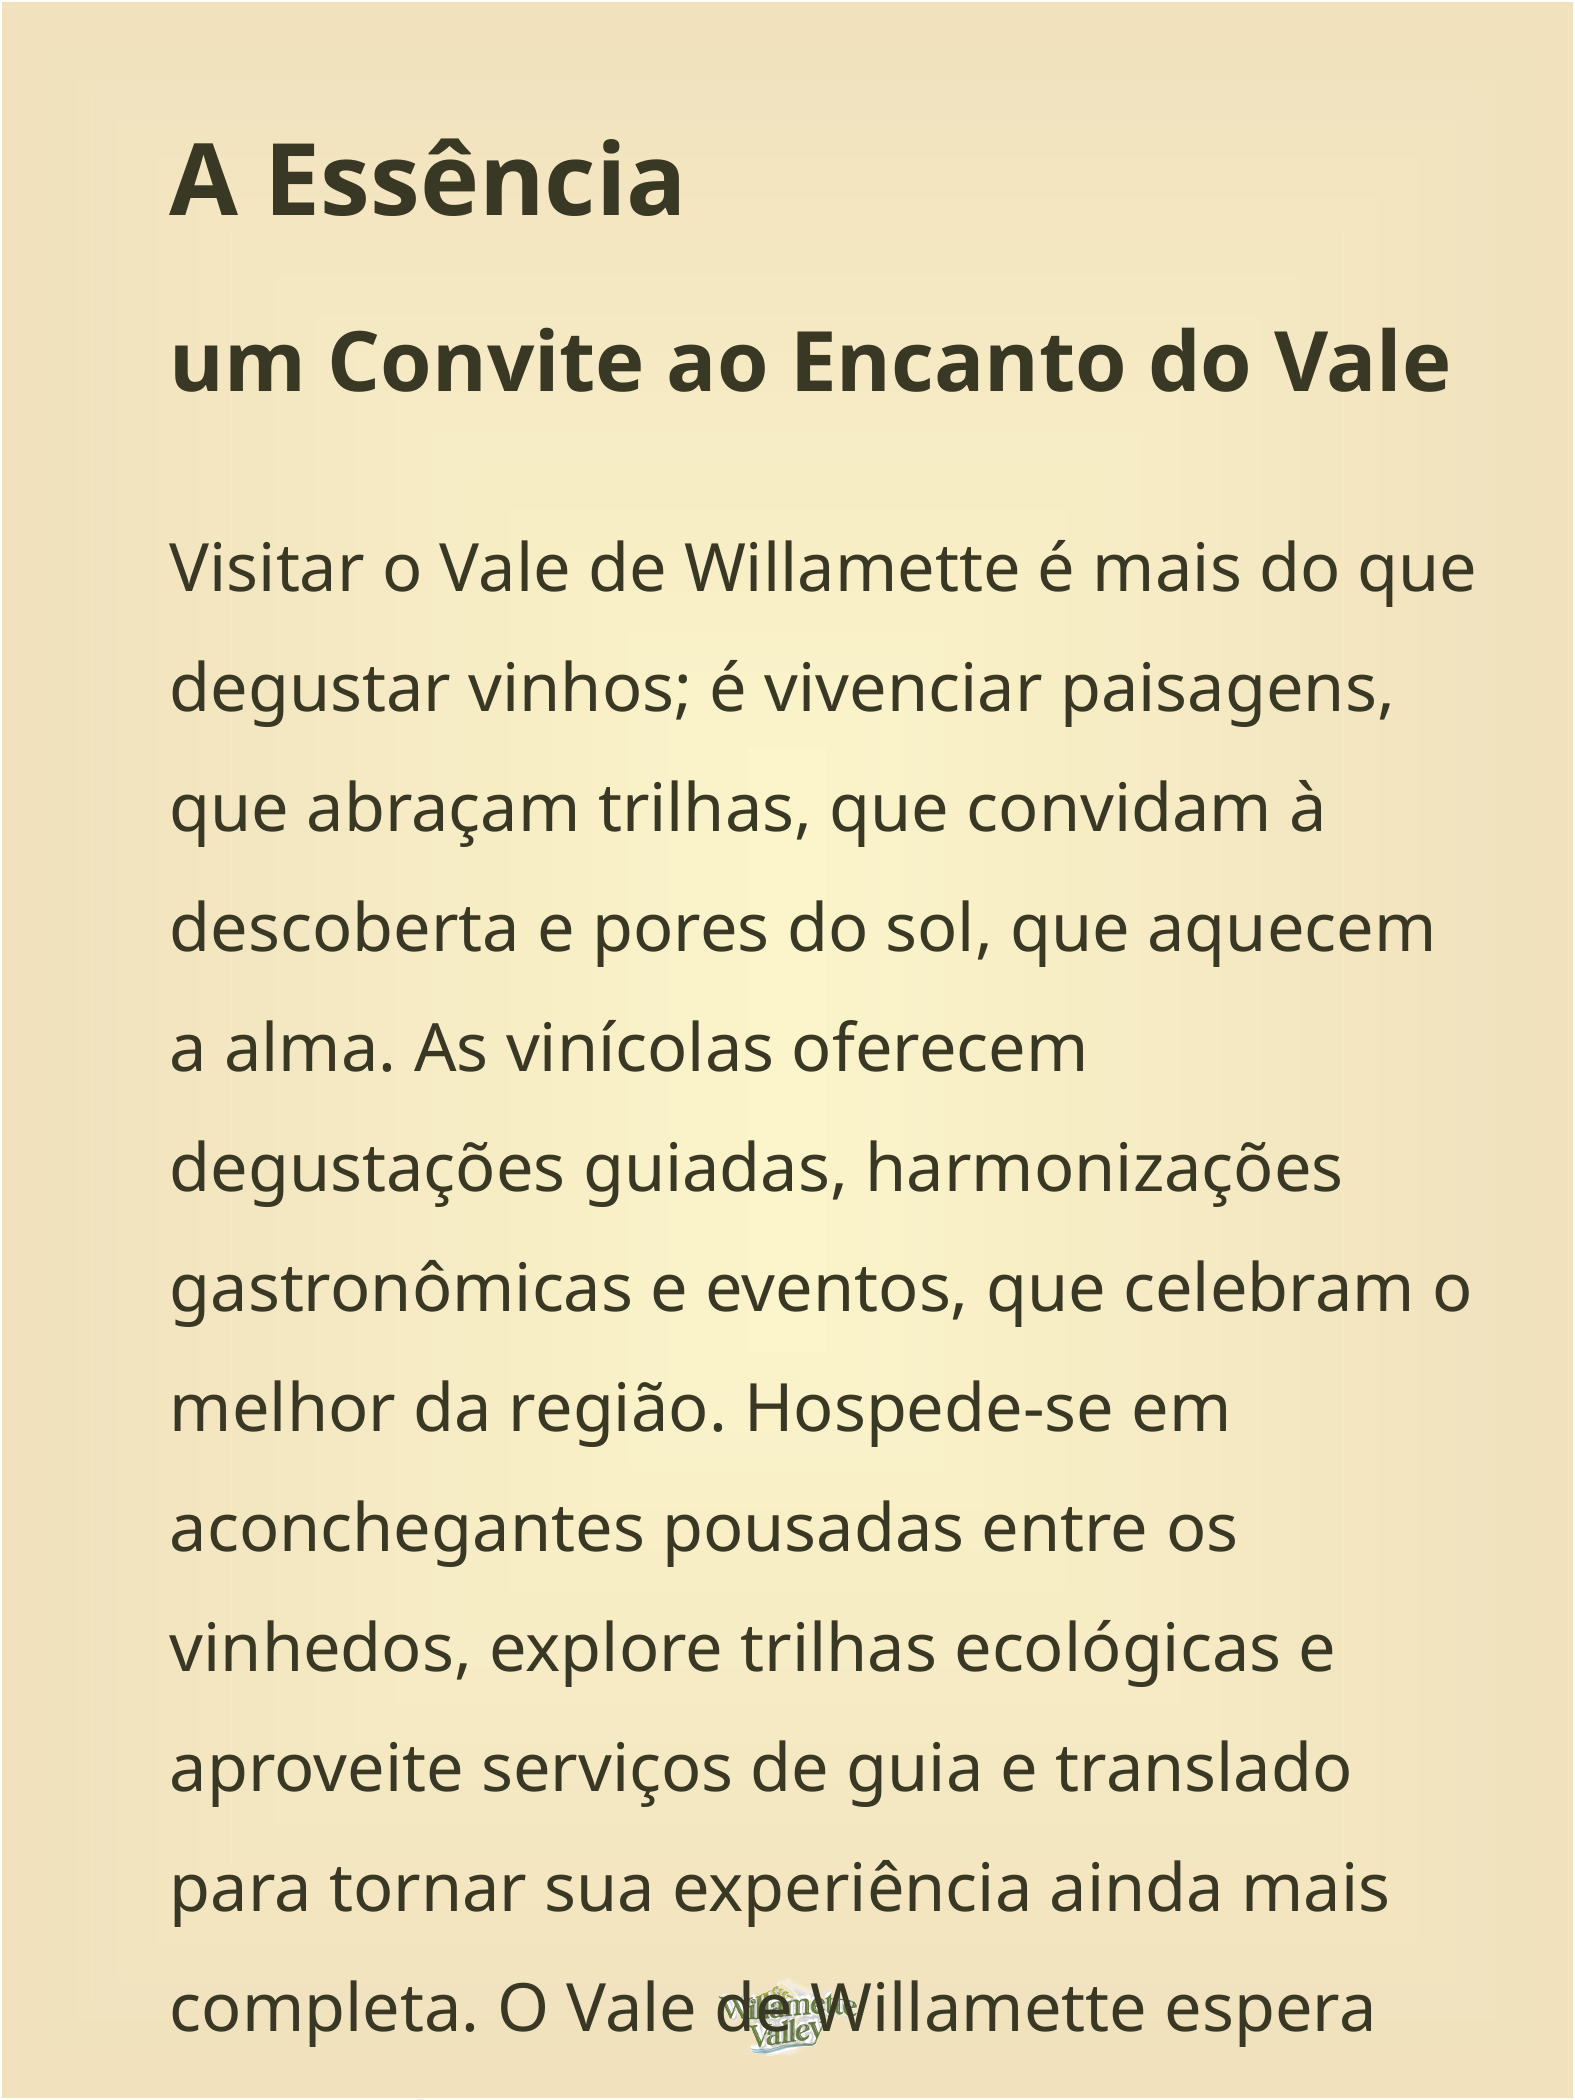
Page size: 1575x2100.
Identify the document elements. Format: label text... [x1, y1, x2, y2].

picture [711, 1975, 864, 2060]
text_box A Essência [155, 108, 1497, 243]
text_box Visitar o Vale de Willamette é mais do que degustar vinhos; é vivenciar paisagens, que abraçam trilhas, que convidam à descoberta e pores do sol, que aquecem a alma. As vinícolas oferecem degustações guiadas, harmonizações gastronômicas e eventos, que celebram o melhor da região. Hospede-se em aconchegantes pousadas entre os vinhedos, explore trilhas ecológicas e aproveite serviços de guia e translado para tornar sua experiência ainda mais completa. O Vale de Willamette espera por você com taças erguidas e a natureza em festa. [155, 477, 1497, 2100]
text_box um Convite ao Encanto do Vale [155, 300, 1497, 416]
text_box [0, 0, 1575, 2100]
